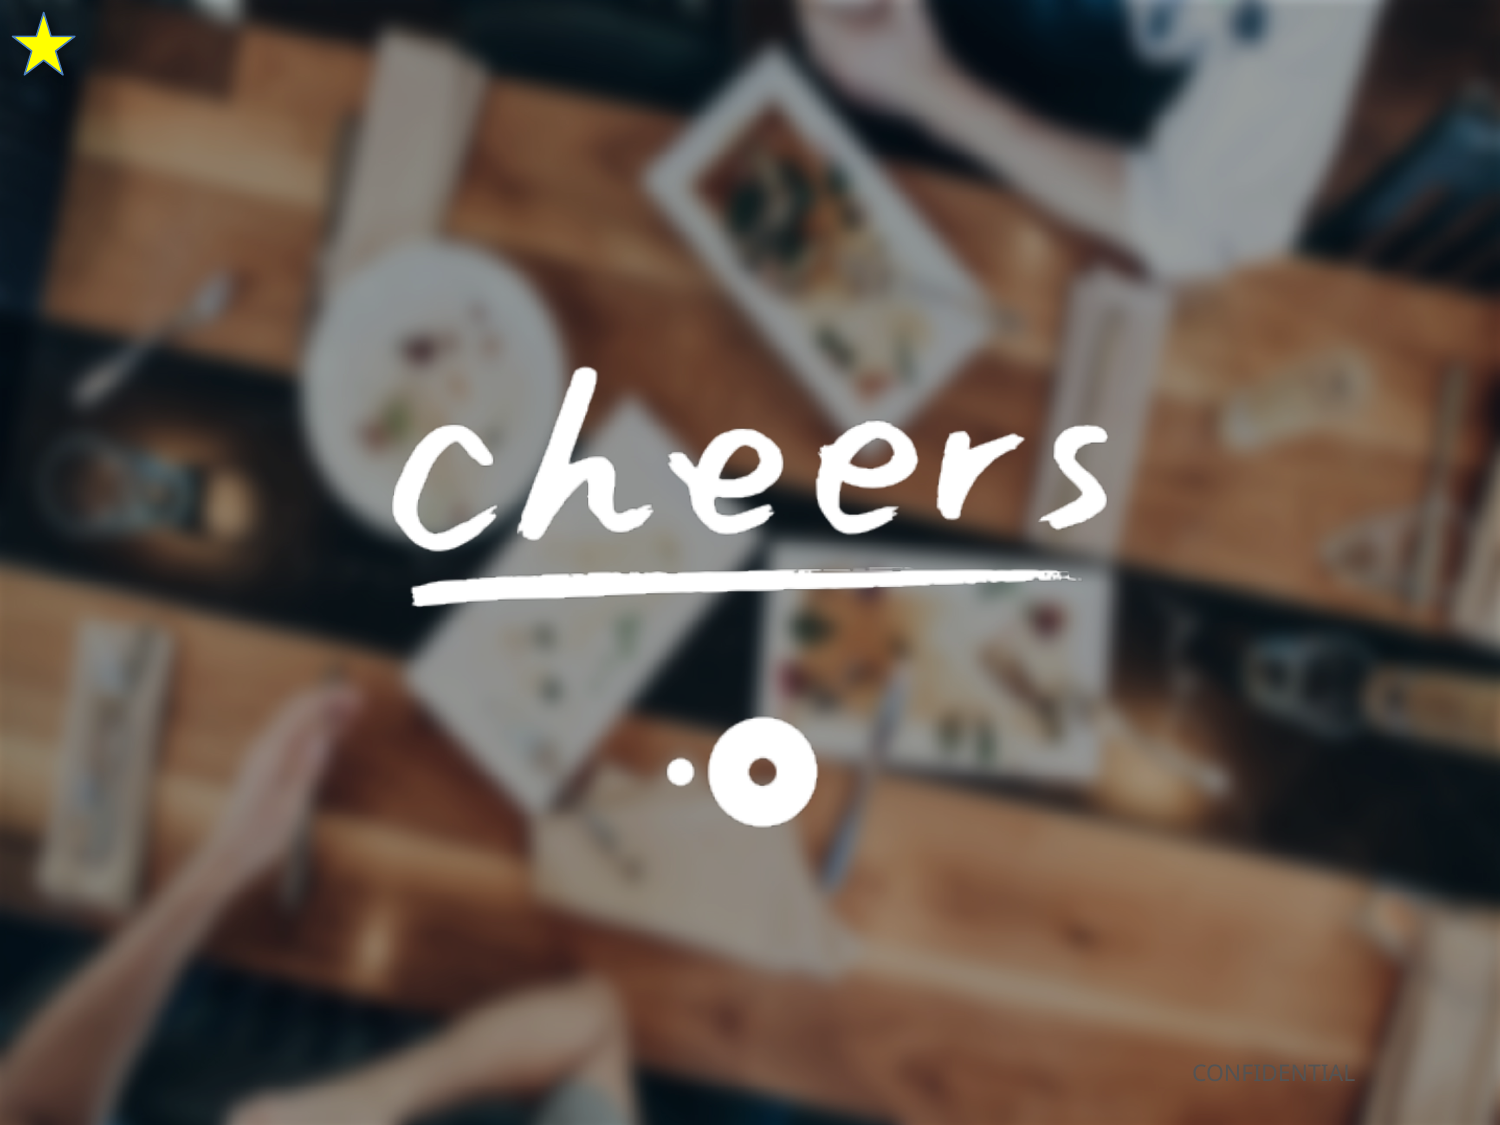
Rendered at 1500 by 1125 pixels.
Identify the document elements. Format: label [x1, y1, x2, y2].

text_box [11, 11, 76, 76]
picture [0, 0, 1500, 1125]
